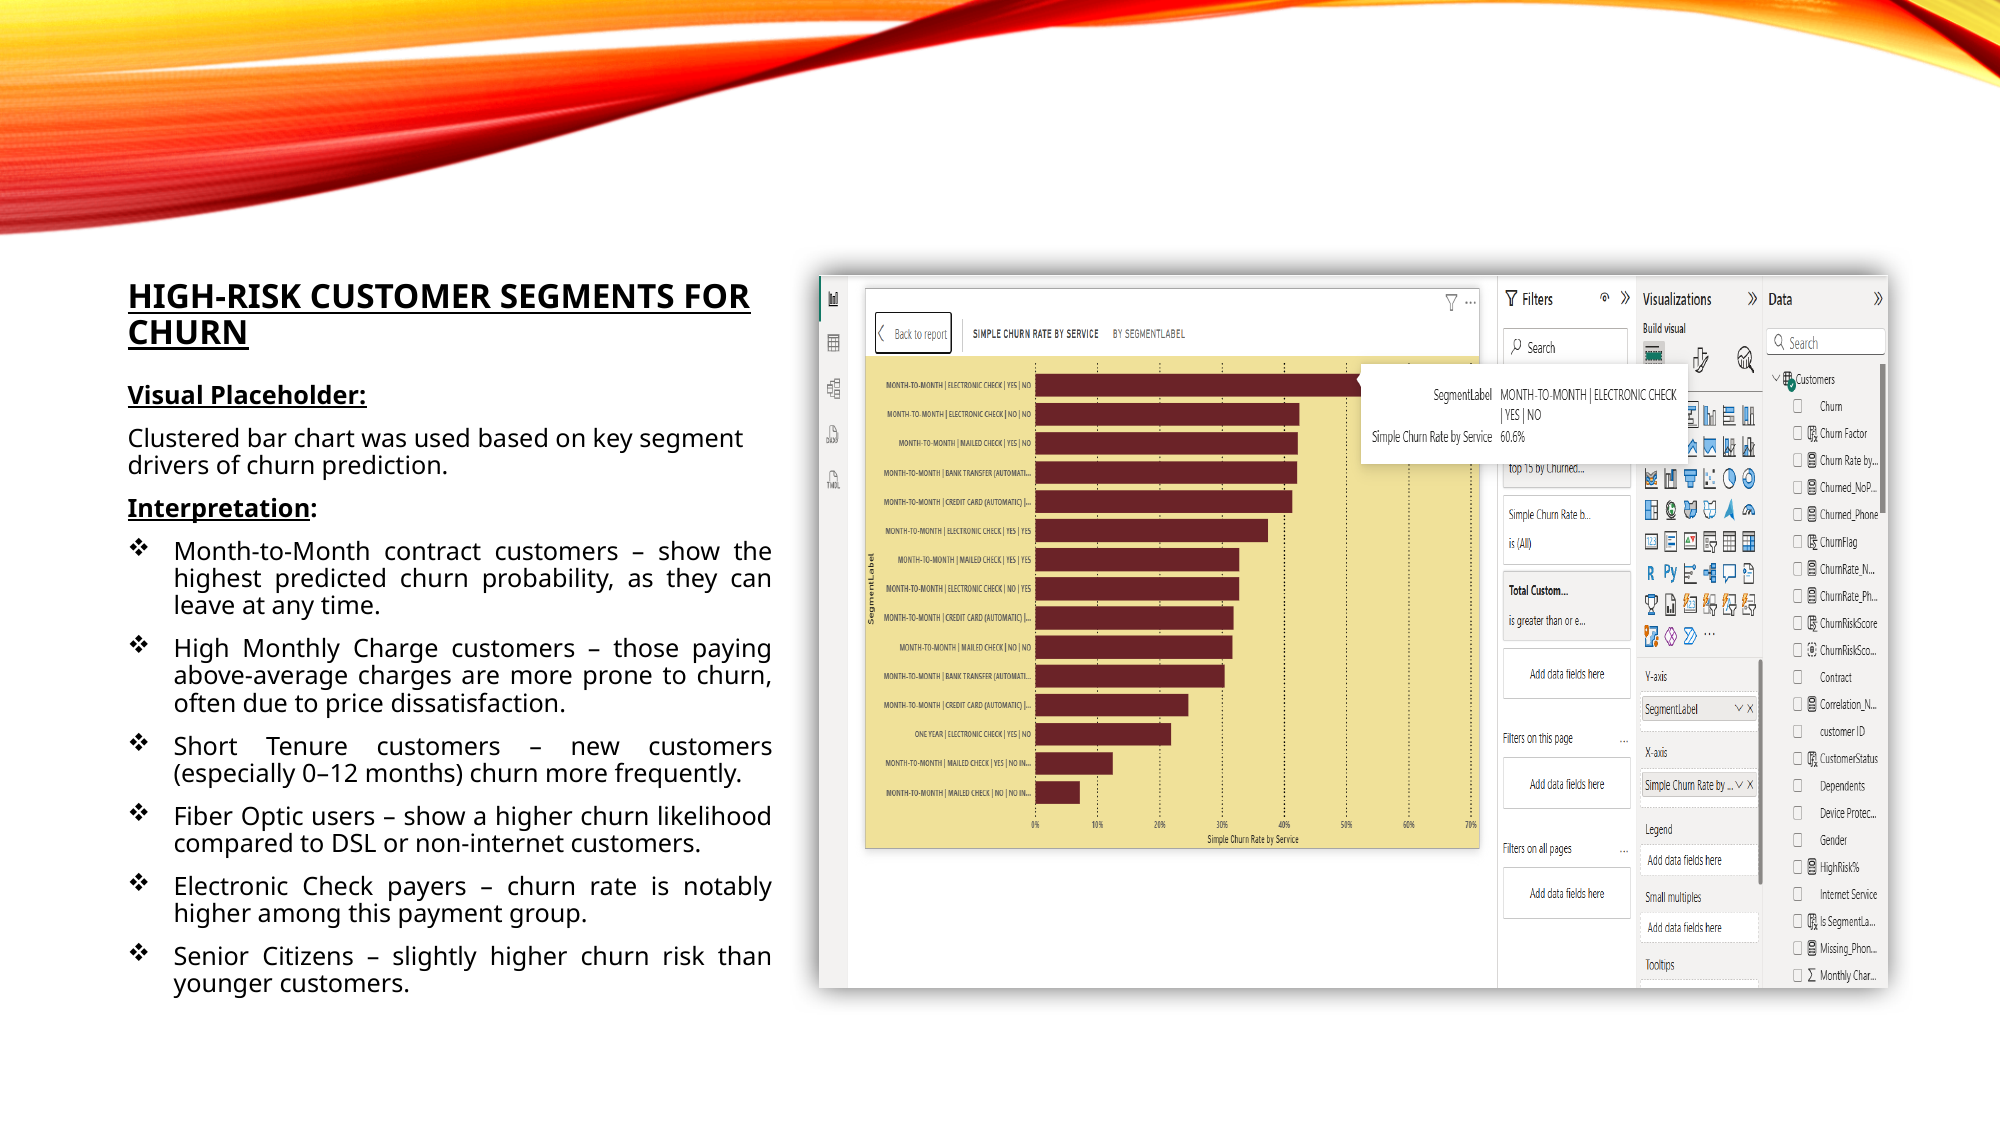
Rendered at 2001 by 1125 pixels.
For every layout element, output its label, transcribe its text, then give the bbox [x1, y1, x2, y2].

list Visual Placeholder: Clustered bar chart was used based on key segment drivers of churn prediction. Interpretation: Month-to-Month contract customers – show the highest predicted churn probability, as they can leave at any time. High Monthly Charge customers – those paying above-average charges are more prone to churn, often due to price dissatisfaction. Short Tenure customers – new customers (especially 0–12 months) churn more frequently. Fiber Optic users – show a higher churn likelihood compared to DSL or non-internet customers. Electronic Check payers – churn rate is notably higher among this payment group. Senior Citizens – slightly higher churn risk than younger customers. [112, 375, 788, 1021]
picture [0, 0, 2000, 237]
title High-Risk Customer Segments for Churn [112, 249, 788, 360]
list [819, 274, 1888, 988]
